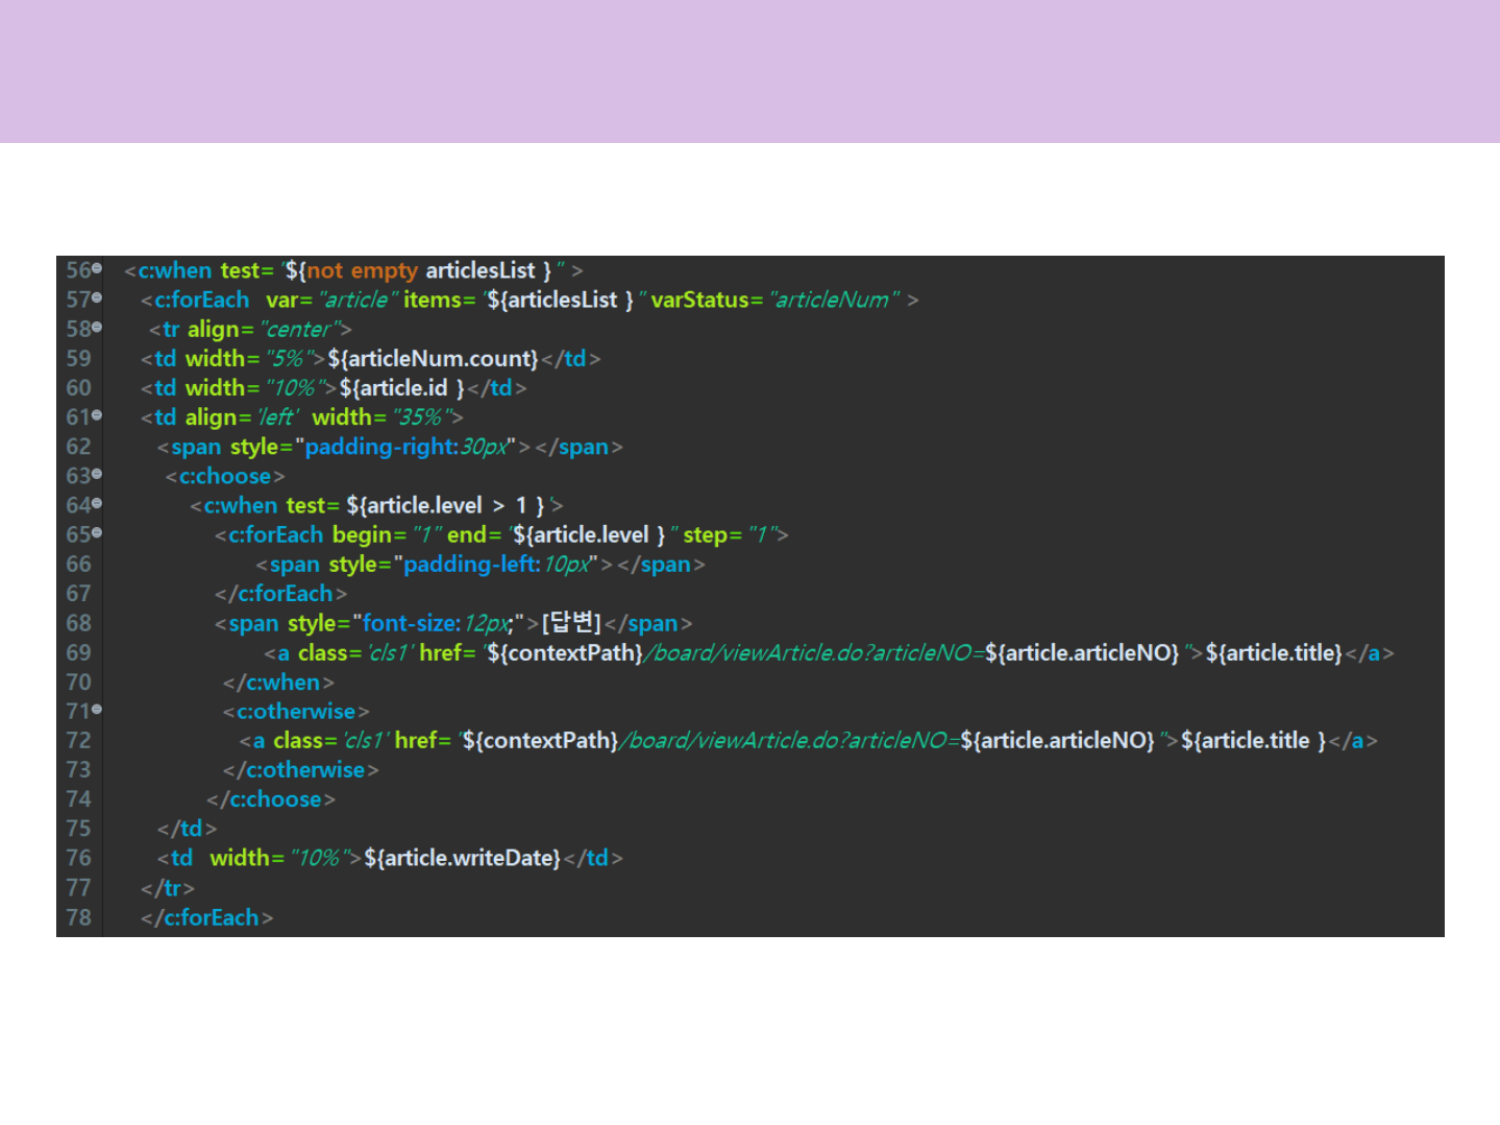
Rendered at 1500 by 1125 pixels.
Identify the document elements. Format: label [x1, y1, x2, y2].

picture [0, 143, 1500, 982]
text_box [0, 0, 1500, 143]
